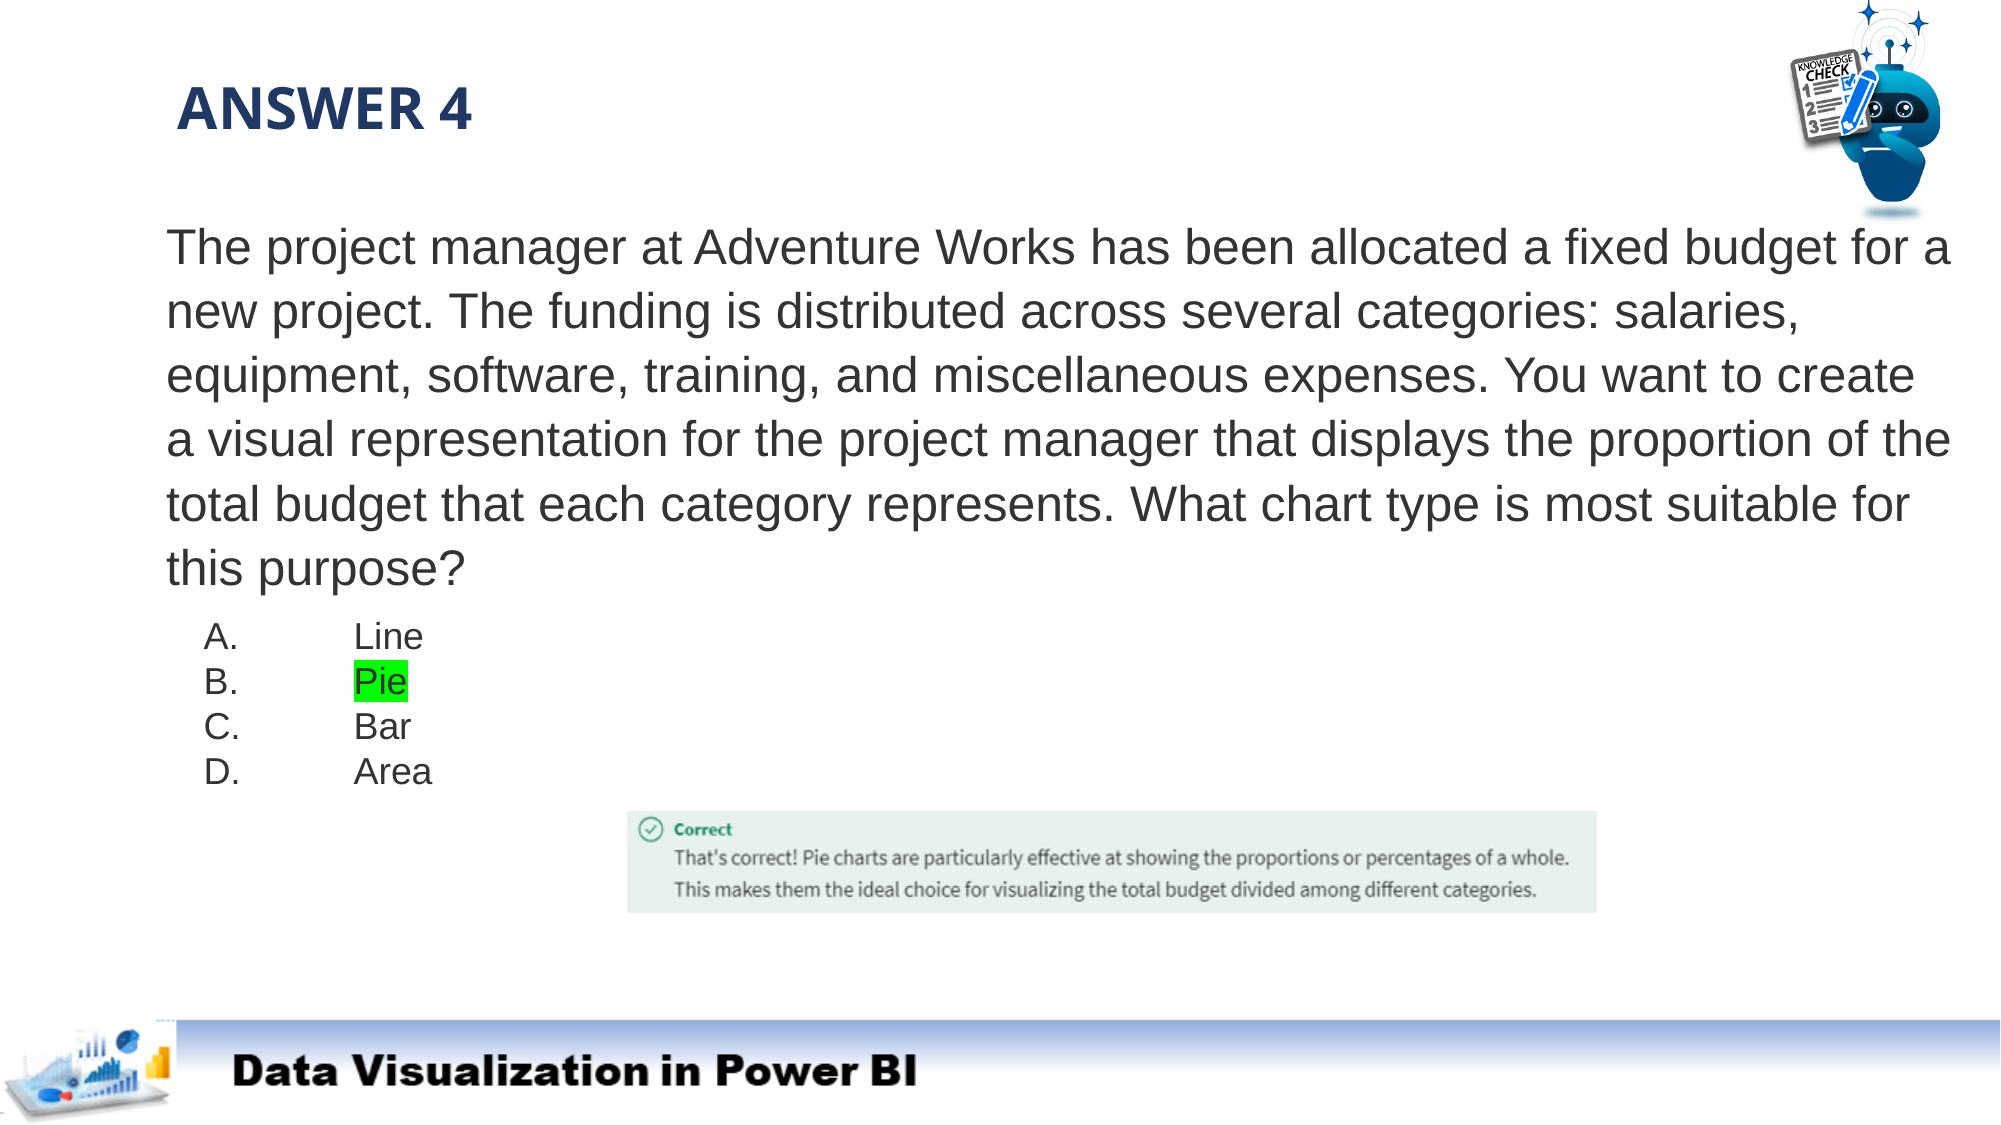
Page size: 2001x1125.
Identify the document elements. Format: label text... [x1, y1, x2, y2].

picture [0, 0, 2001, 1125]
text_box The project manager at Adventure Works has been allocated a fixed budget for a new project. The funding is distributed across several categories: salaries, equipment, software, training, and miscellaneous expenses. You want to create a visual representation for the project manager that displays the proportion of the total budget that each category represents. What chart type is most suitable for this purpose? A. Line B. Pie C. Bar D. Area [113, 202, 1972, 800]
text_box ANSWER 4 [163, 58, 1163, 149]
